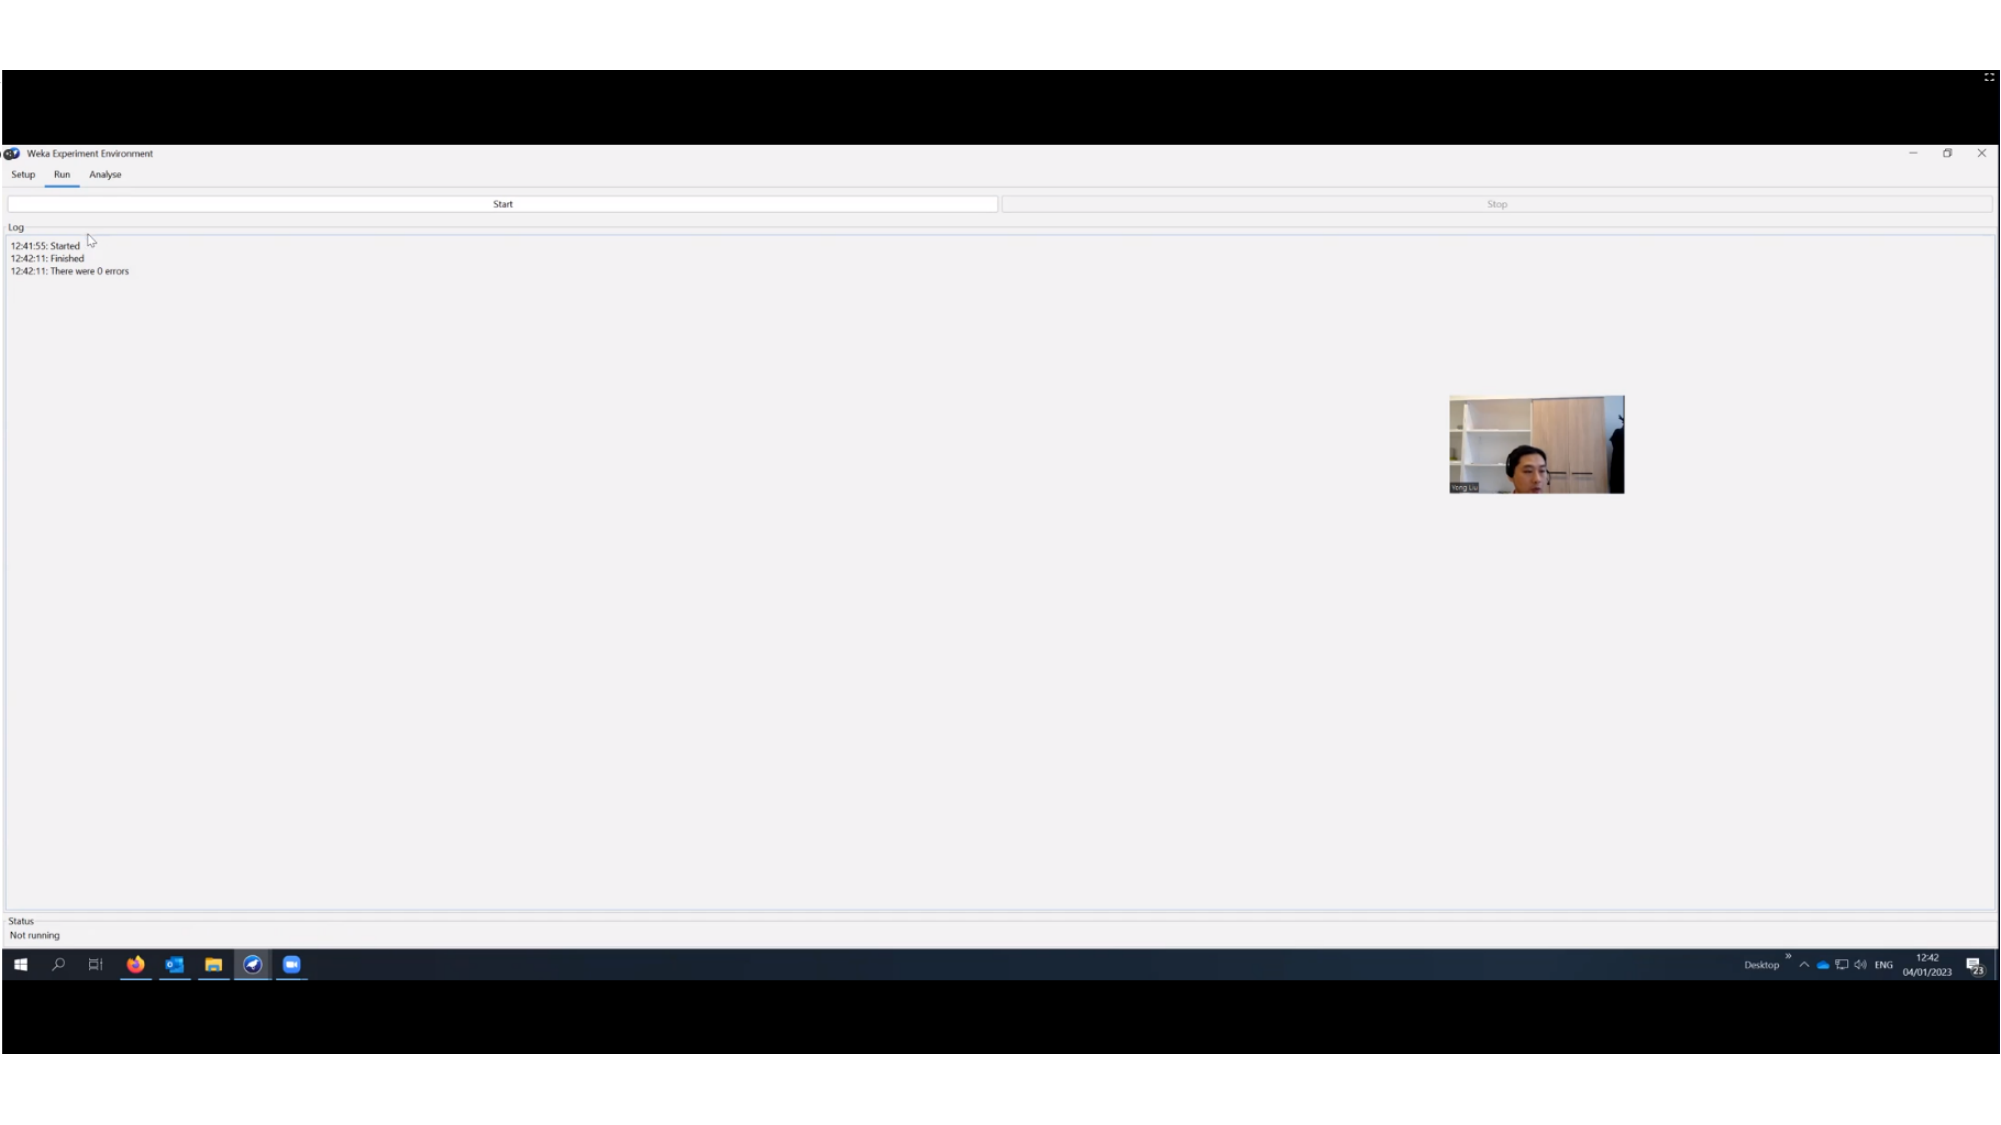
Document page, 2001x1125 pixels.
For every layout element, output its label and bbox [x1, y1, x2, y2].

picture [0, 70, 2000, 1055]
